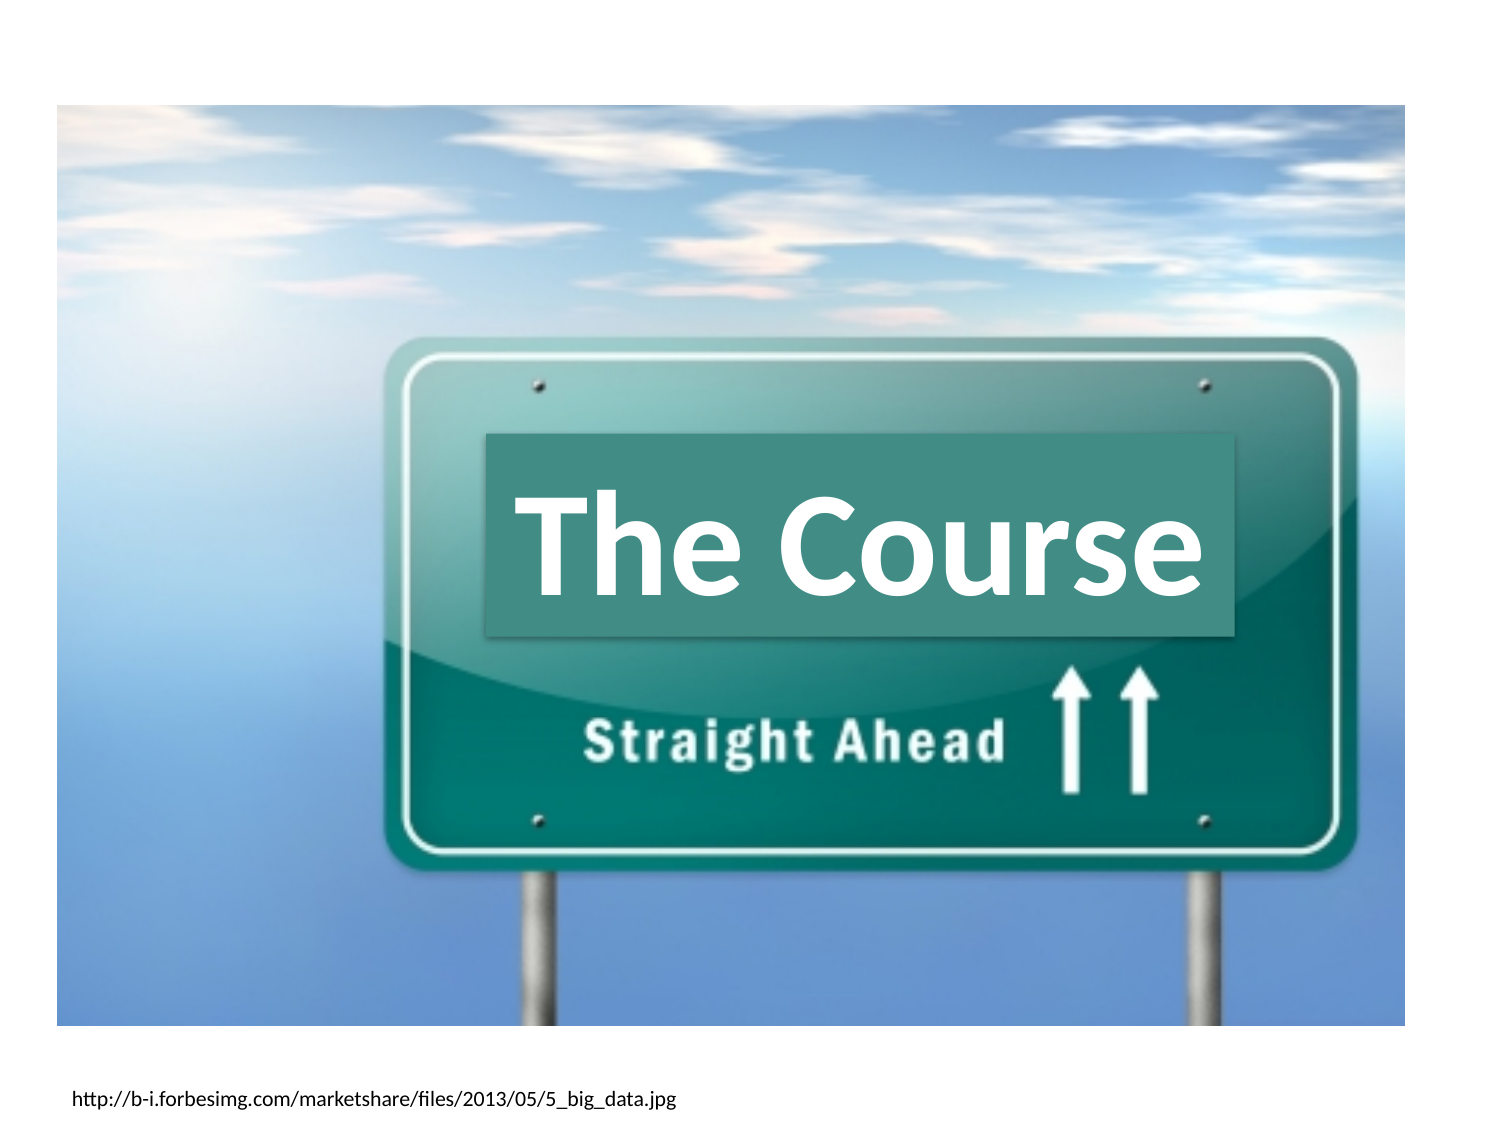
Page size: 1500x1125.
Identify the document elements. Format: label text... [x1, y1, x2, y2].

text_box http://b-i.forbesimg.com/marketshare/files/2013/05/5_big_data.jpg [57, 1077, 808, 1119]
picture [56, 105, 1405, 1026]
